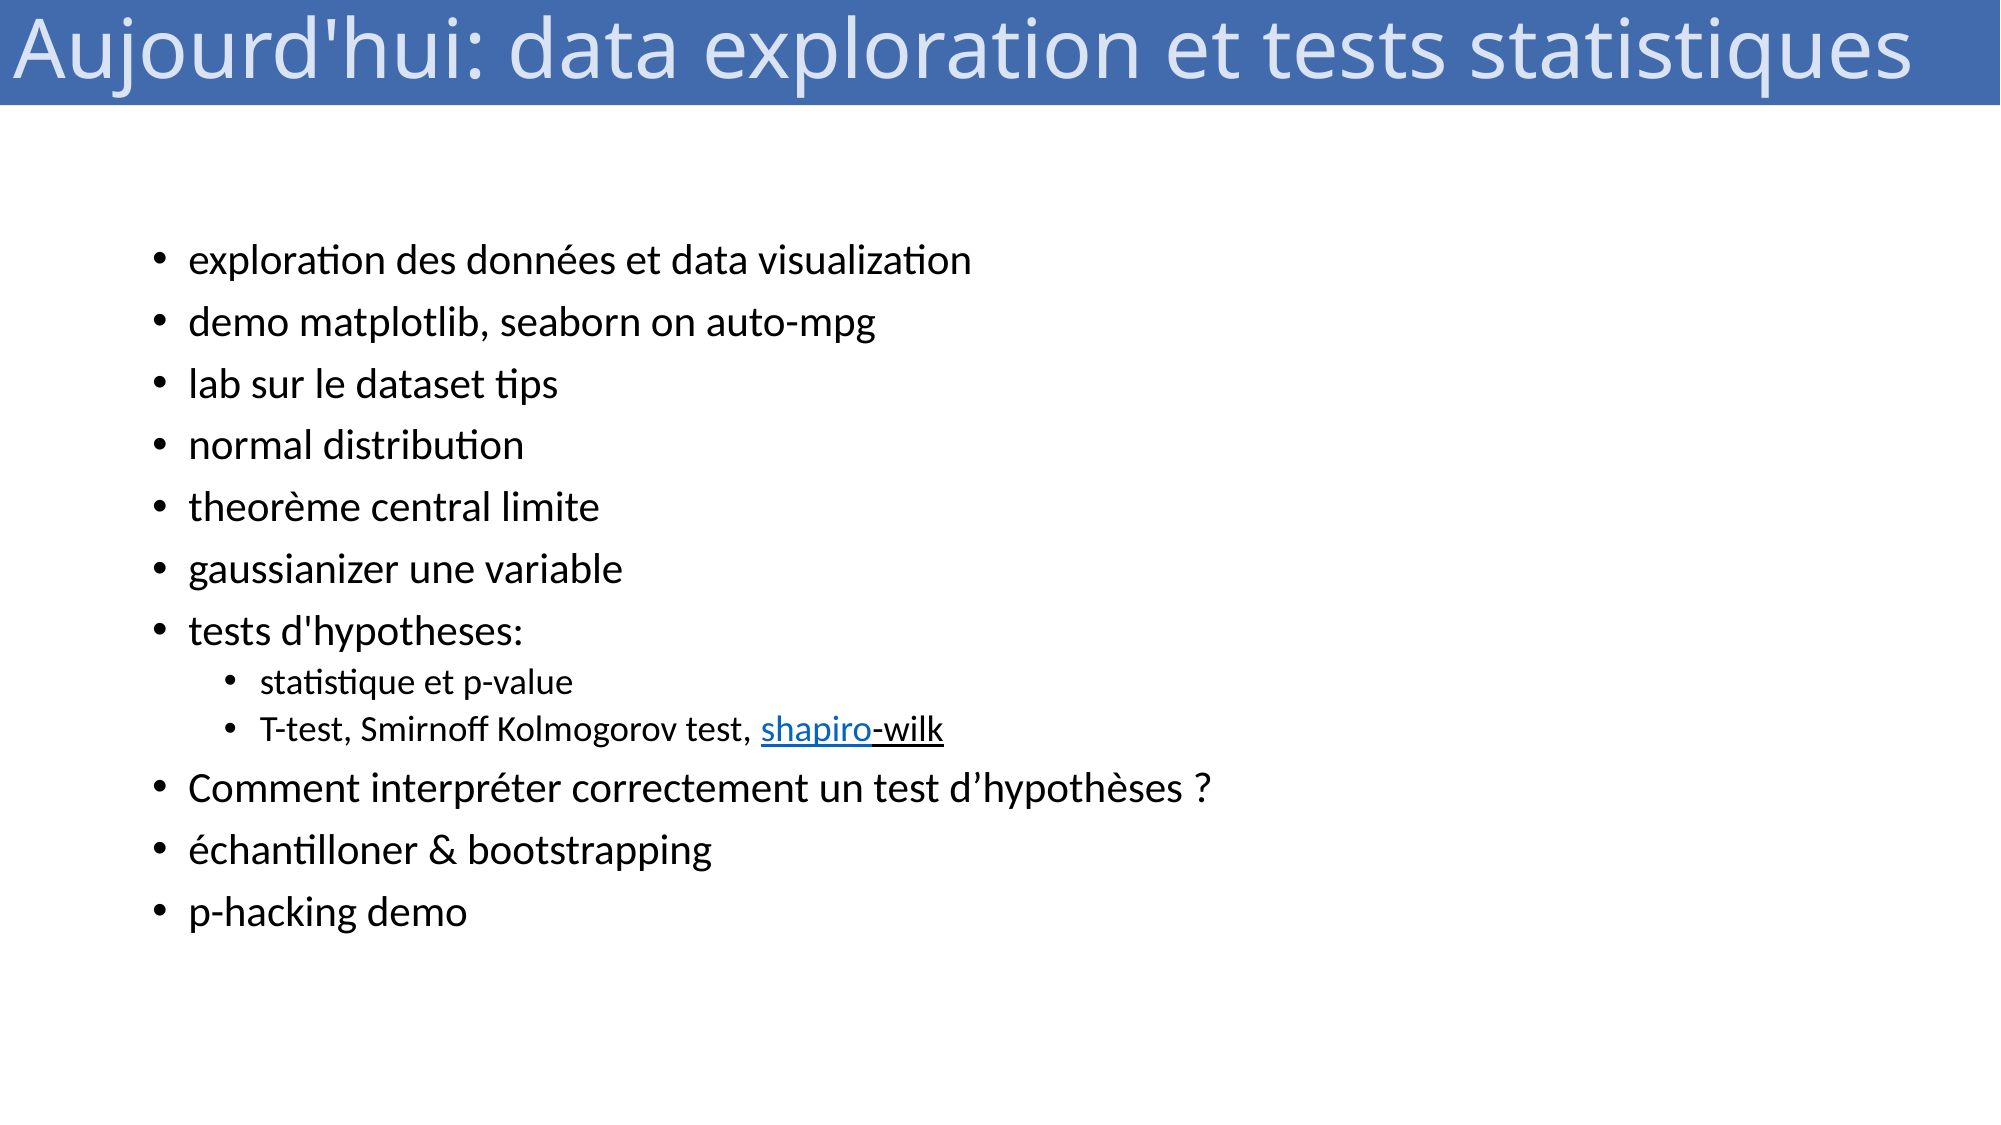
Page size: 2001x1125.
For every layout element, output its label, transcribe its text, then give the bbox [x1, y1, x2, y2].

list exploration des données et data visualization demo matplotlib, seaborn on auto-mpg lab sur le dataset tips normal distribution theorème central limite gaussianizer une variable tests d'hypotheses: statistique et p-value T-test, Smirnoff Kolmogorov test, shapiro-wilk Comment interpréter correctement un test d’hypothèses ? échantilloner & bootstrapping p-hacking demo [137, 229, 1863, 944]
text_box Aujourd'hui: data exploration et tests statistiques [0, 0, 2000, 106]
